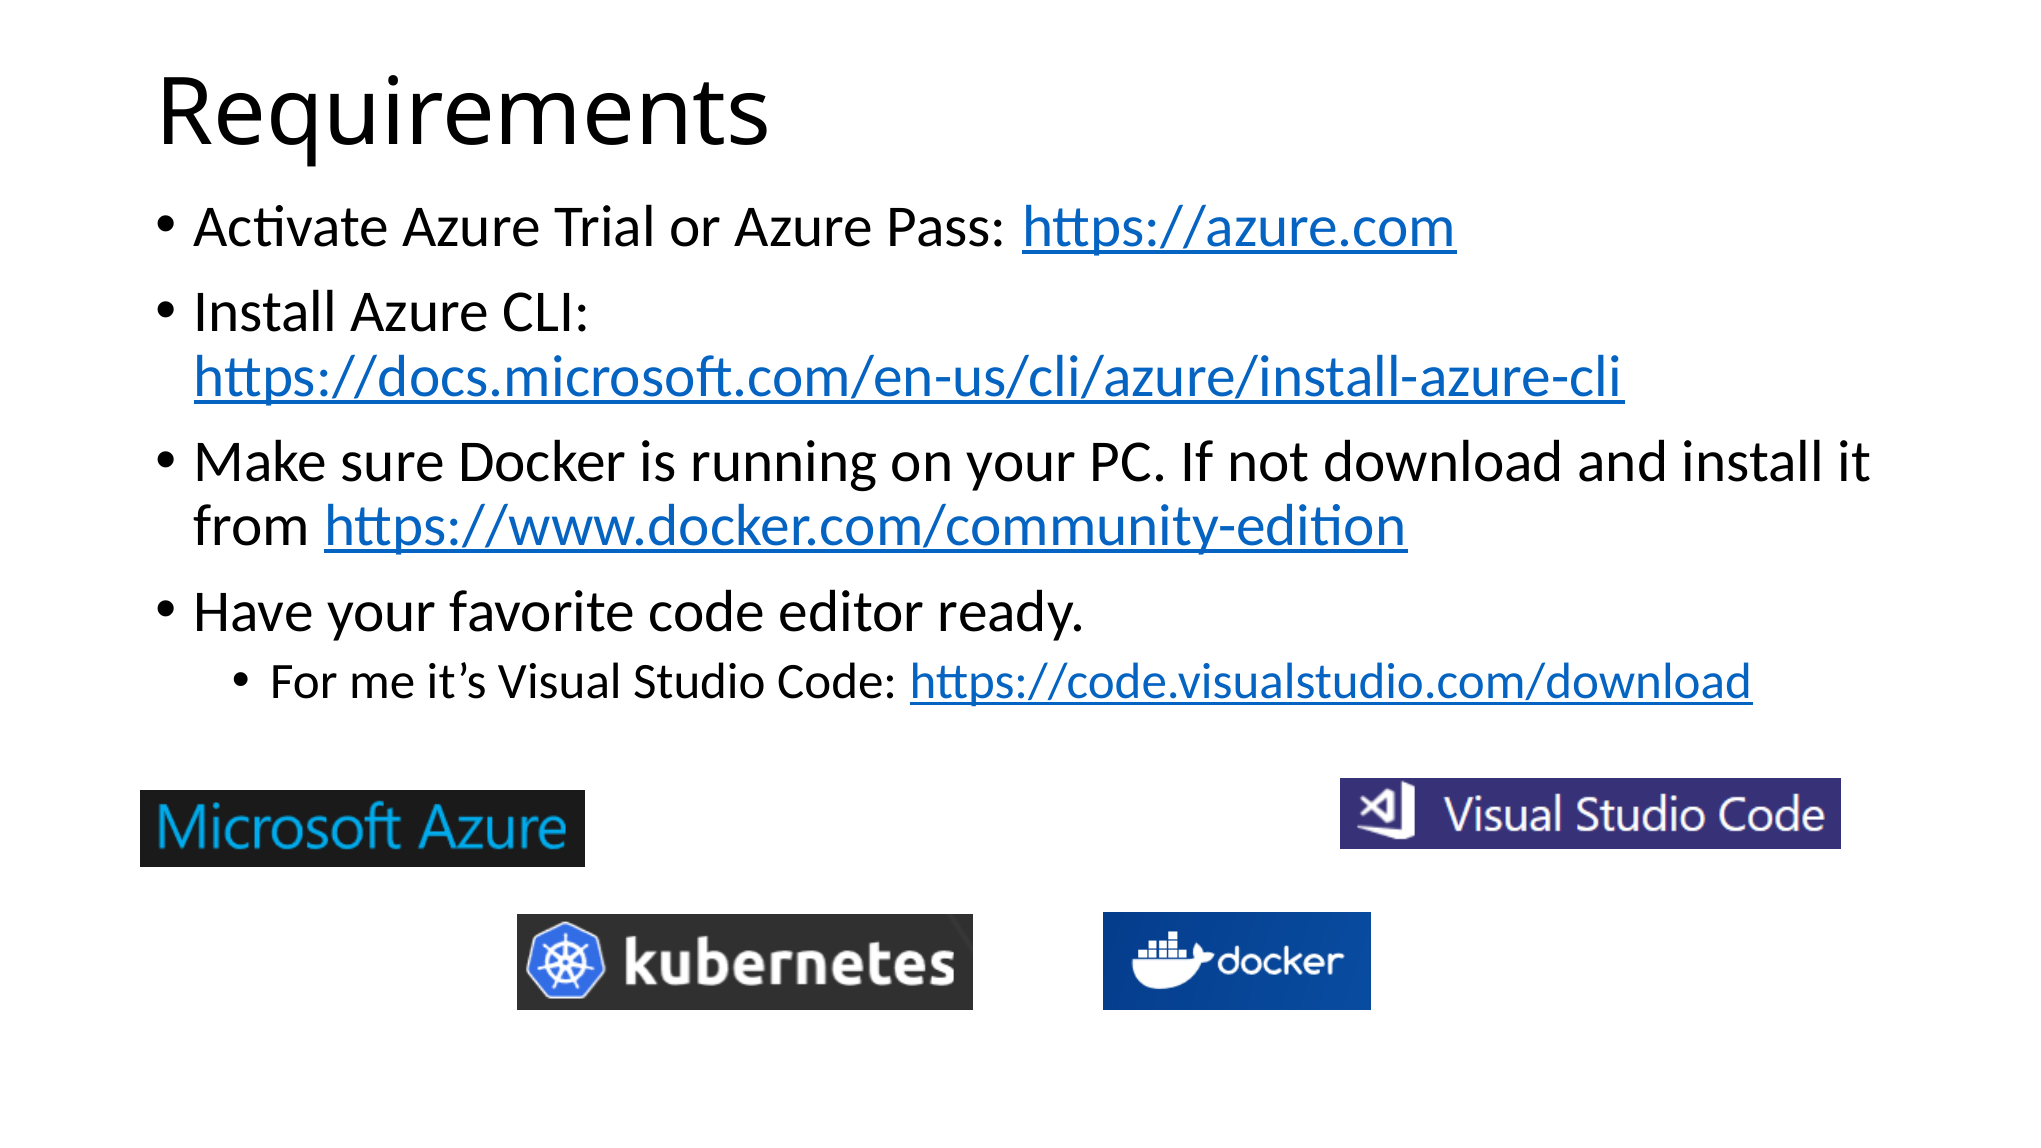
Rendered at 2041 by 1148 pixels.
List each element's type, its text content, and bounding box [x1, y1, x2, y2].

picture [140, 790, 585, 867]
picture [1103, 912, 1371, 1010]
title Requirements [140, 51, 1900, 177]
picture [1340, 778, 1841, 849]
picture [517, 914, 973, 1010]
list Activate Azure Trial or Azure Pass: https://azure.com Install Azure CLI: https://docs.microsoft.com/en-us/cli/azure/install-azure-cli Make sure Docker is running on your PC. If not download and install it from https://www.docker.com/community-edition Have your favorite code editor ready. For me it’s Visual Studio Code: https://code.visualstudio.com/download [140, 187, 1900, 916]
